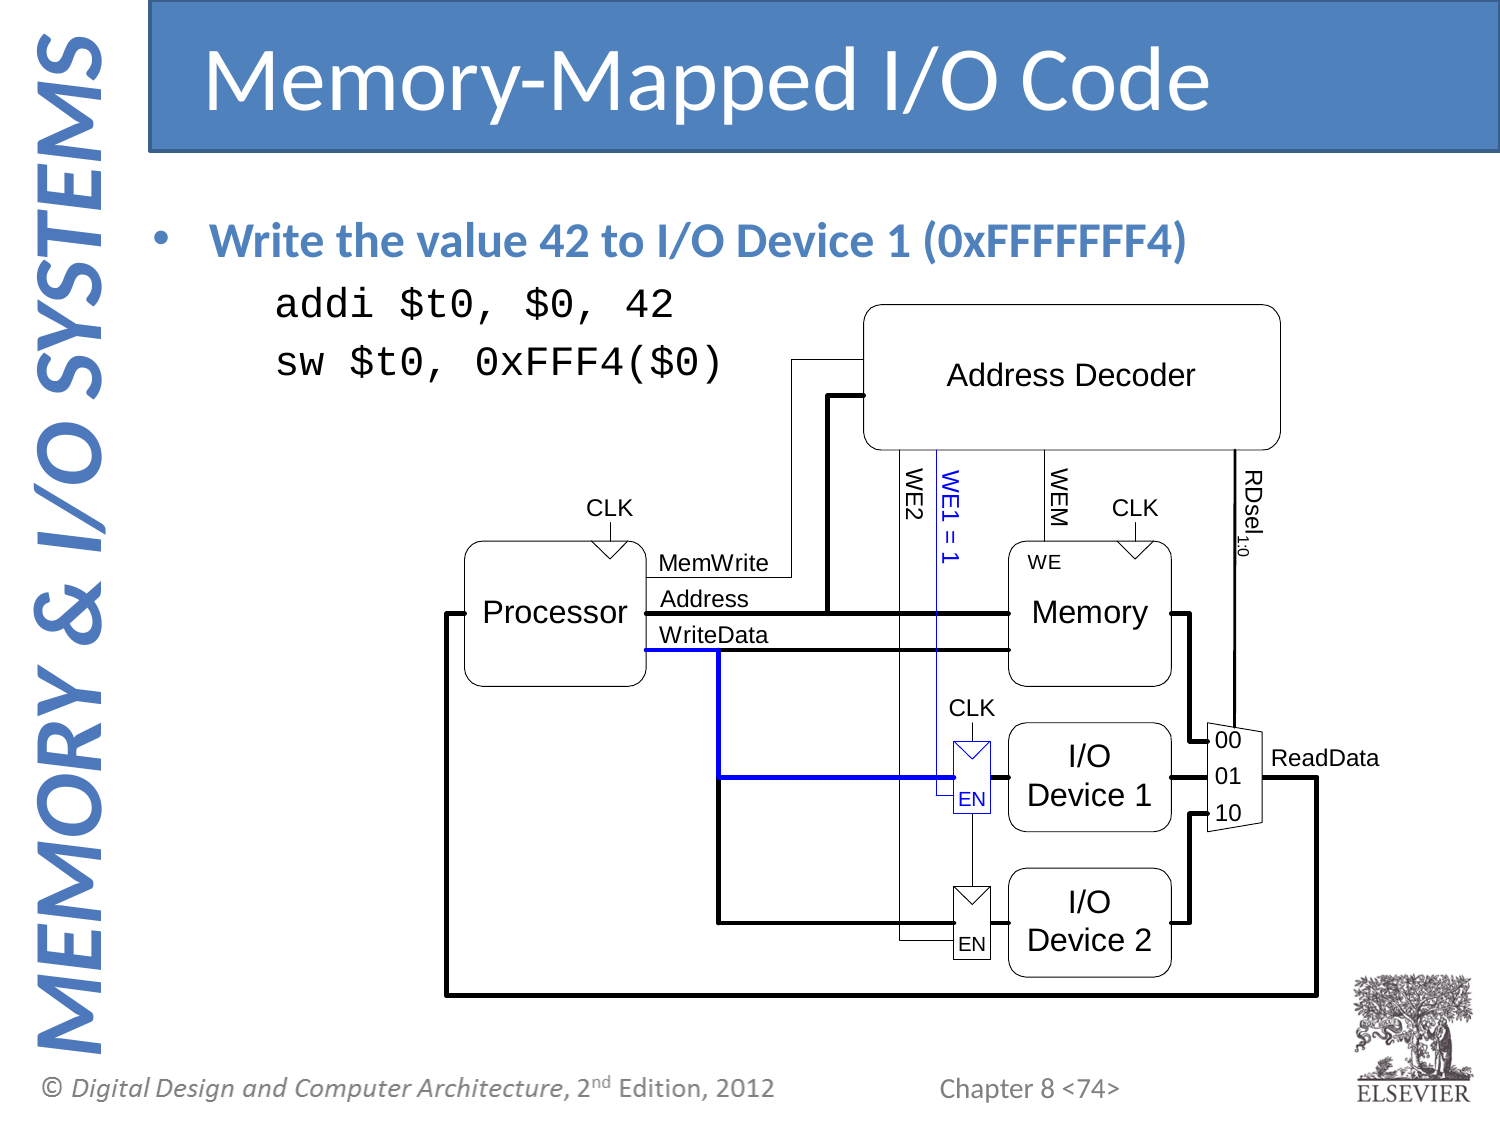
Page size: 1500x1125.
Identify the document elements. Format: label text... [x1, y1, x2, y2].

text_box [87, 174, 1413, 1025]
picture [0, 0, 148, 140]
picture [0, 141, 1500, 1125]
text_box Memory-Mapped I/O Code [187, 11, 1488, 136]
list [437, 298, 1413, 1004]
